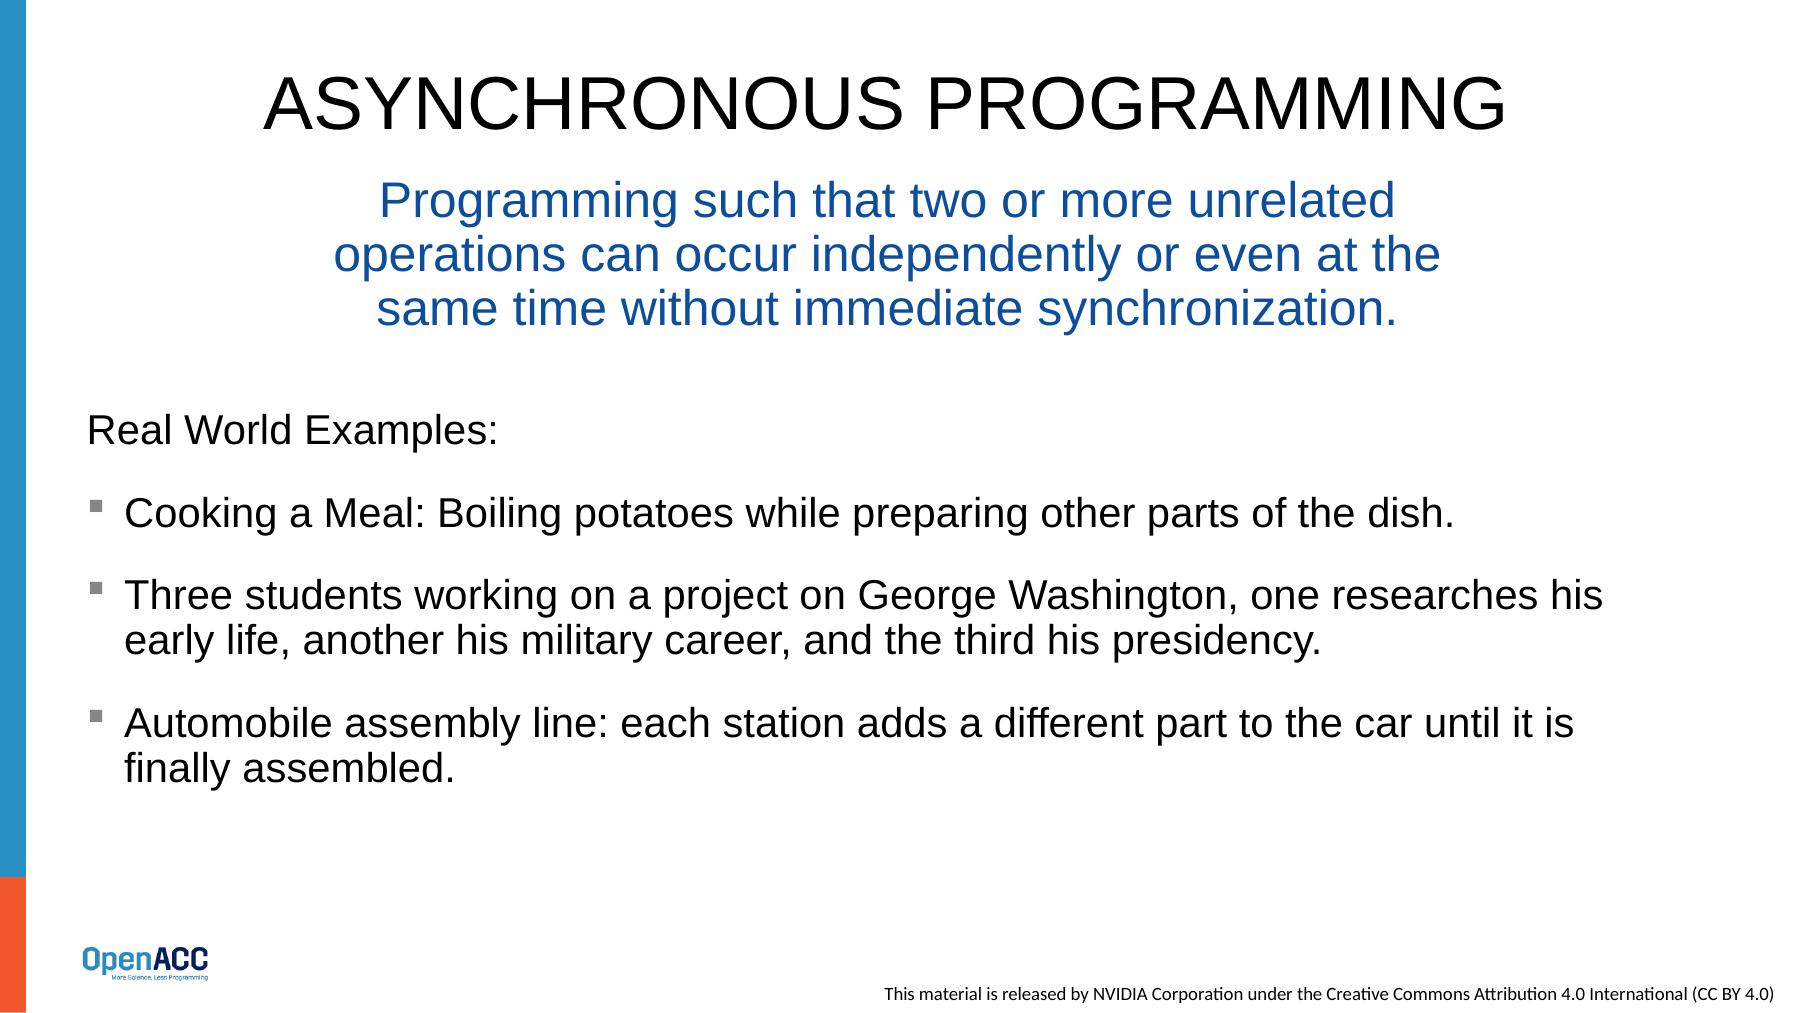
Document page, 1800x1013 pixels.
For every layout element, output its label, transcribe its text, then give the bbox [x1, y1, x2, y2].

title Asynchronous Programming [248, 56, 1528, 154]
text_box Programming such that two or more unrelated operations can occur independently or even at the same time without immediate synchronization. [270, 165, 1505, 346]
picture [81, 946, 208, 981]
list Real World Examples: Cooking a Meal: Boiling potatoes while preparing other parts of the dish. Three students working on a project on George Washington, one researches his early life, another his military career, and the third his presidency. Automobile assembly line: each station adds a different part to the car until it is finally assembled. [71, 400, 1704, 937]
